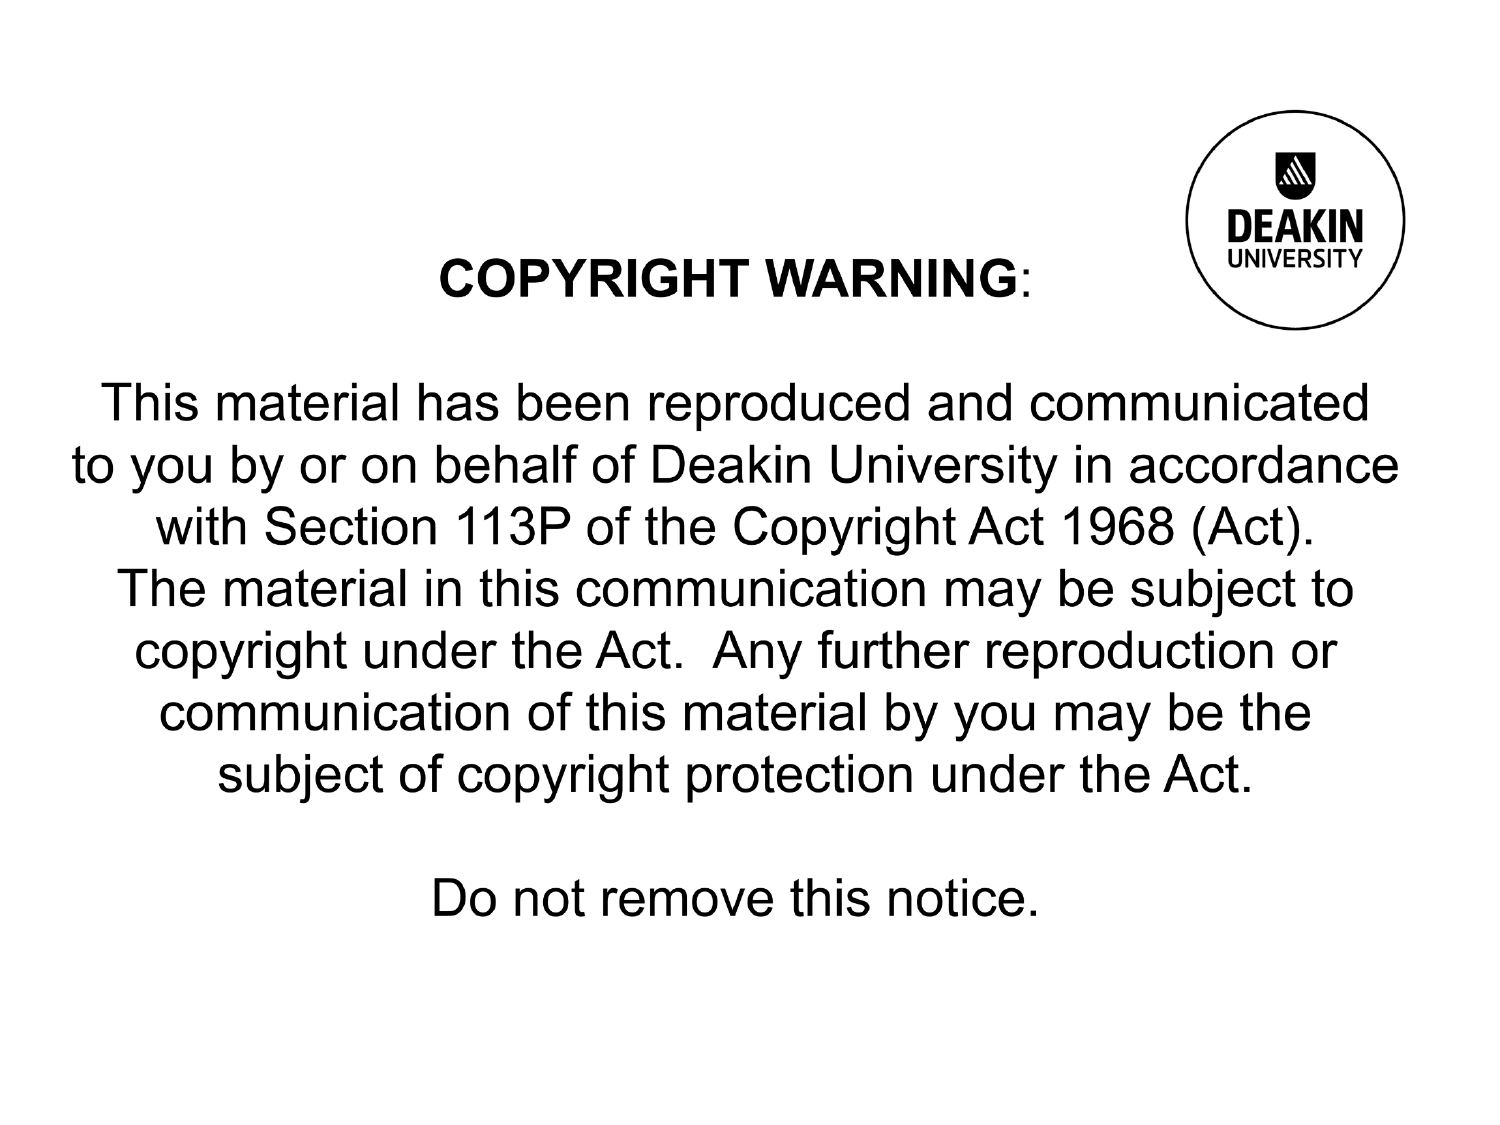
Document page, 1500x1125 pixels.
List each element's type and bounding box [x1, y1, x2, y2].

picture [15, 77, 1483, 943]
